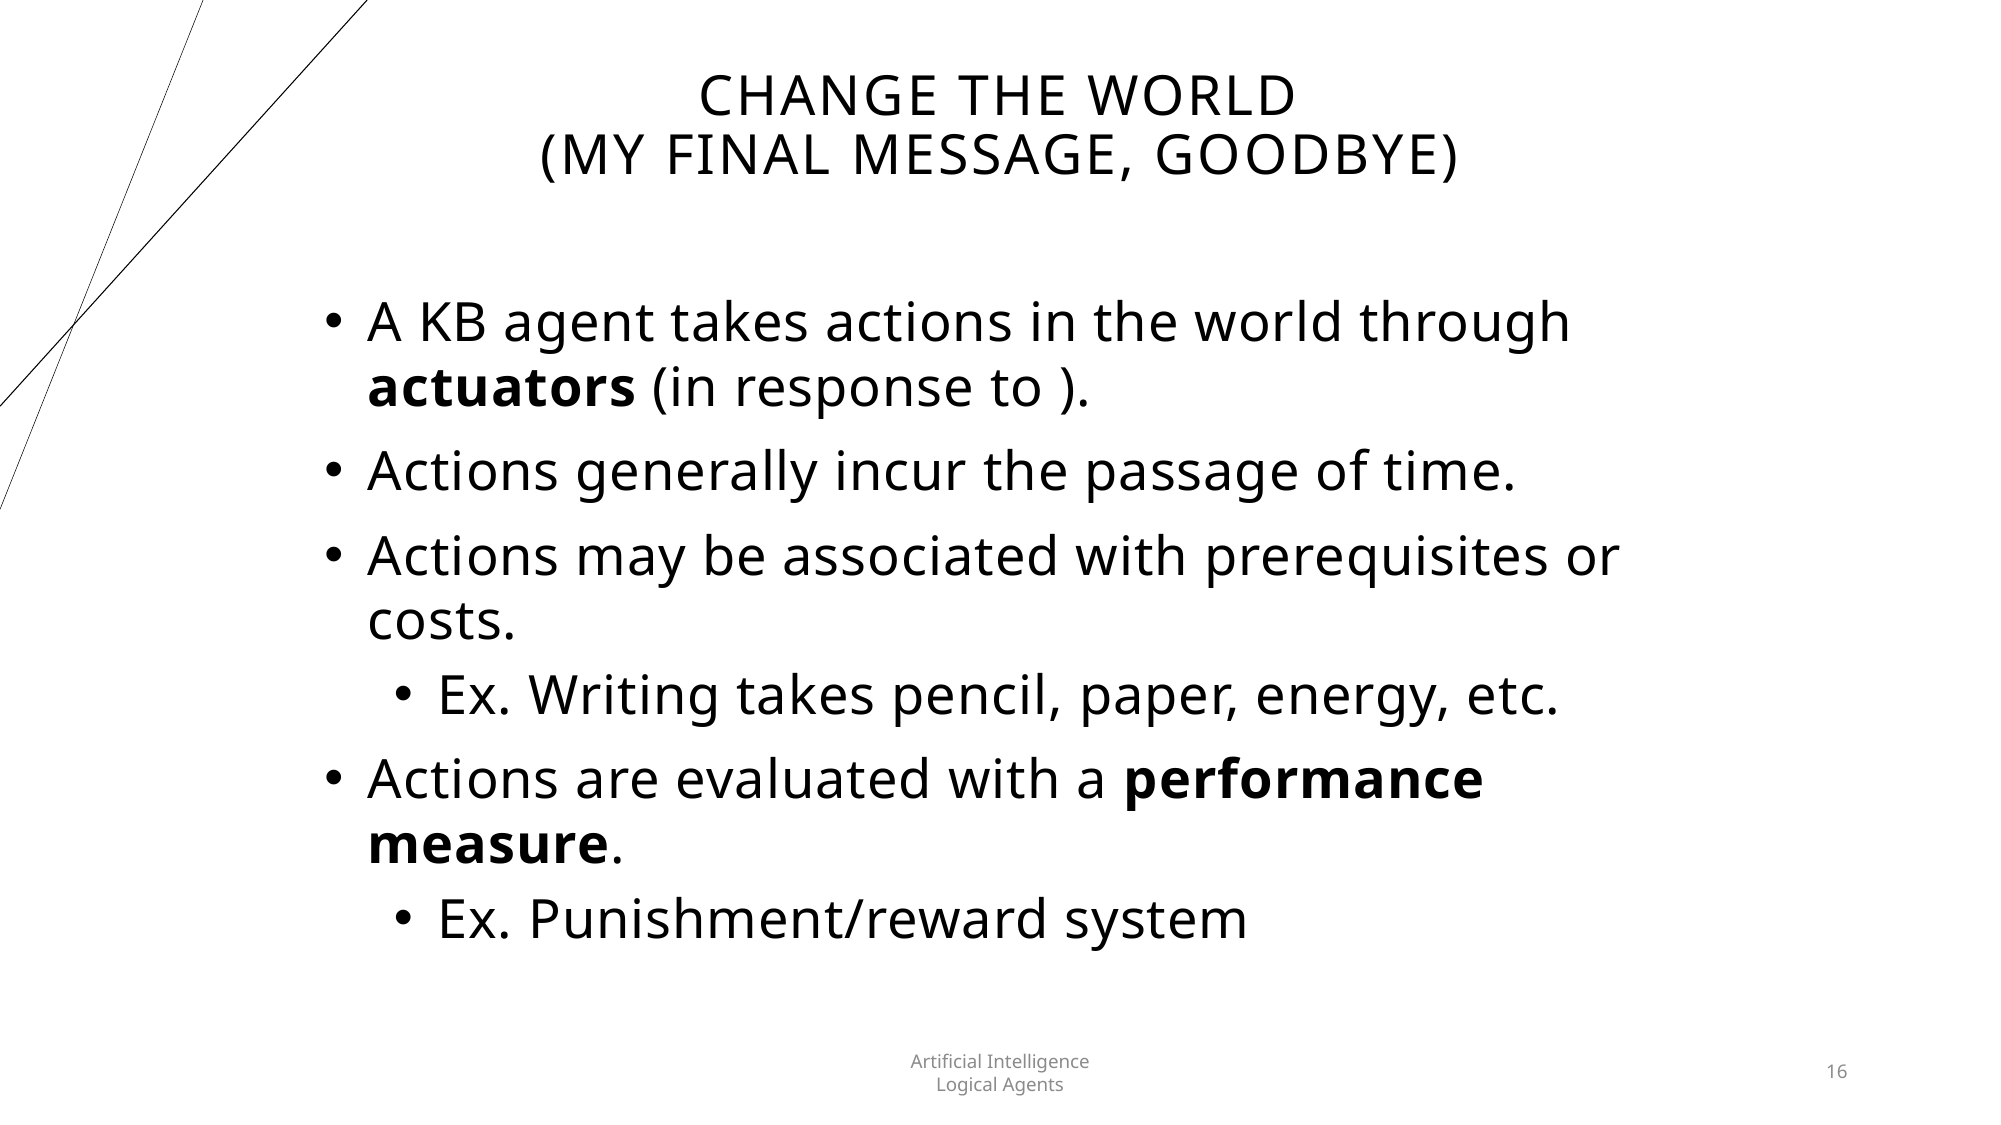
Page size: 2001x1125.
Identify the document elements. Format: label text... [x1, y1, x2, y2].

title Change the World (My Final Message, Goodbye) [309, 59, 1691, 195]
slide_number 16 [1412, 1042, 1863, 1103]
footer Artificial Intelligence Logical Agents [662, 1042, 1338, 1103]
